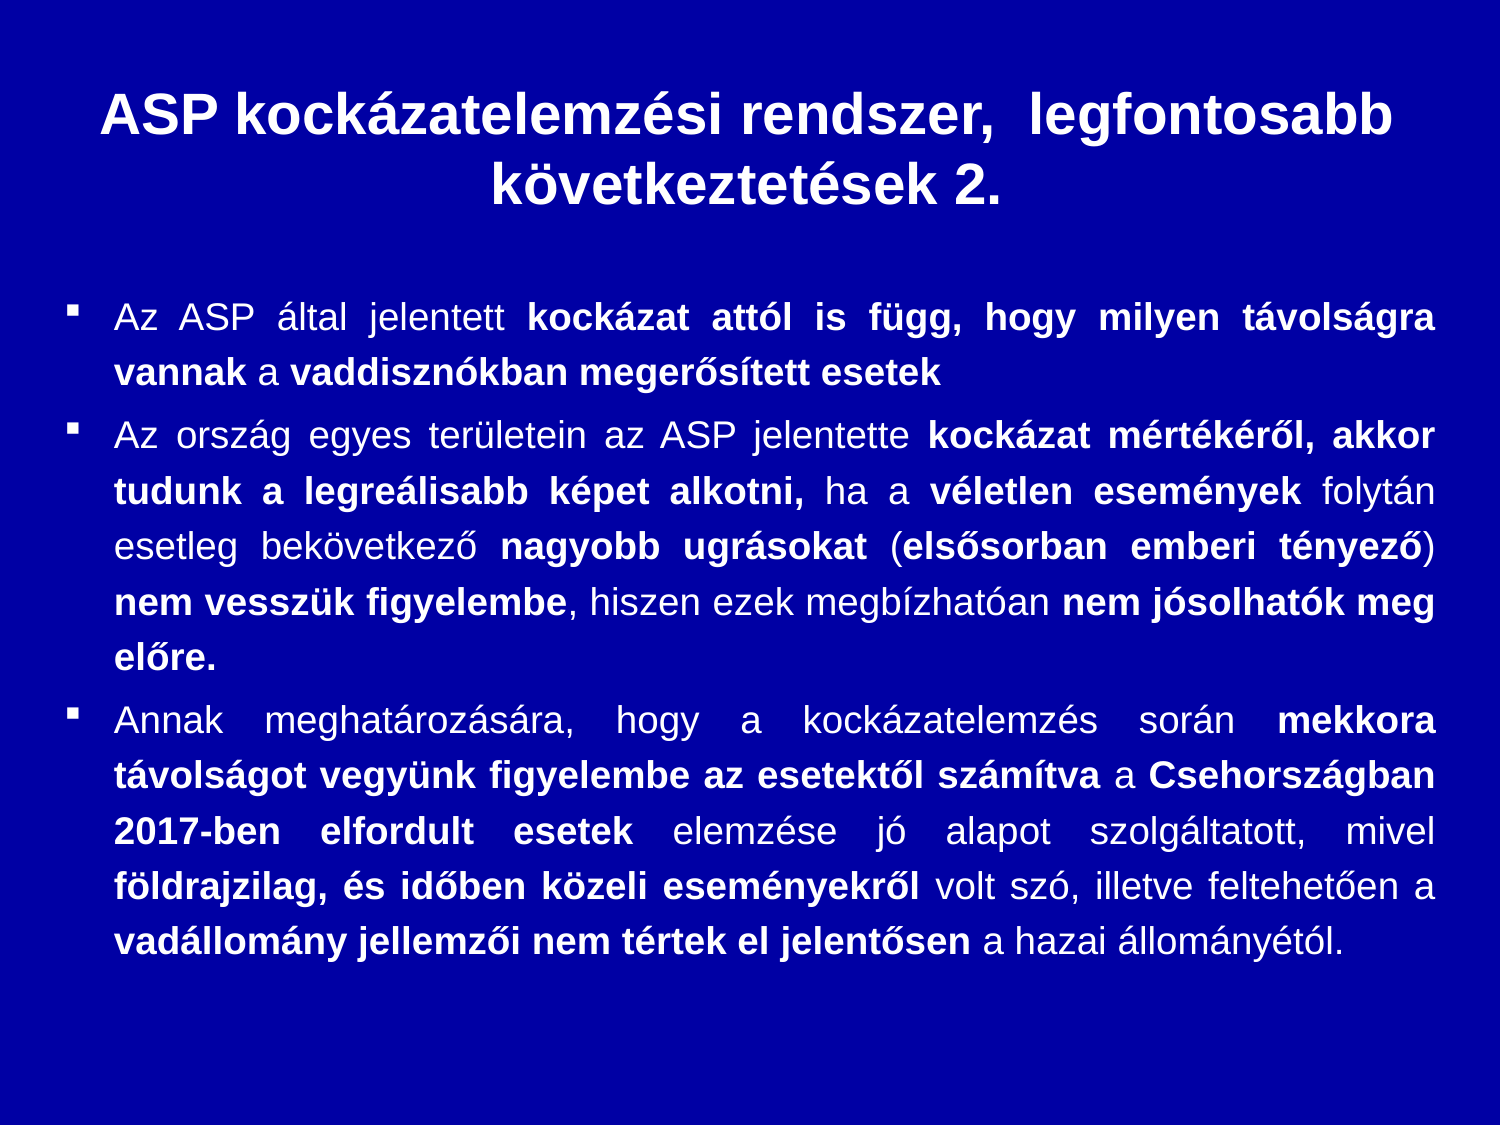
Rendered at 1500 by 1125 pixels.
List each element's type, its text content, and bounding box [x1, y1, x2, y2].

list Az ASP által jelentett kockázat attól is függ, hogy milyen távolságra vannak a vaddisznókban megerősített esetek Az ország egyes területein az ASP jelentette kockázat mértékéről, akkor tudunk a legreálisabb képet alkotni, ha a véletlen események folytán esetleg bekövetkező nagyobb ugrásokat (elsősorban emberi tényező) nem vesszük figyelembe, hiszen ezek megbízhatóan nem jósolhatók meg előre. Annak meghatározására, hogy a kockázatelemzés során mekkora távolságot vegyünk figyelembe az esetektől számítva a Csehországban 2017-ben elfordult esetek elemzése jó alapot szolgáltatott, mivel földrajzilag, és időben közeli eseményekről volt szó, illetve feltehetően a vadállomány jellemzői nem tértek el jelentősen a hazai állományétól. [49, 275, 1451, 1001]
title ASP kockázatelemzési rendszer, legfontosabb következtetések 2. [49, 37, 1446, 255]
